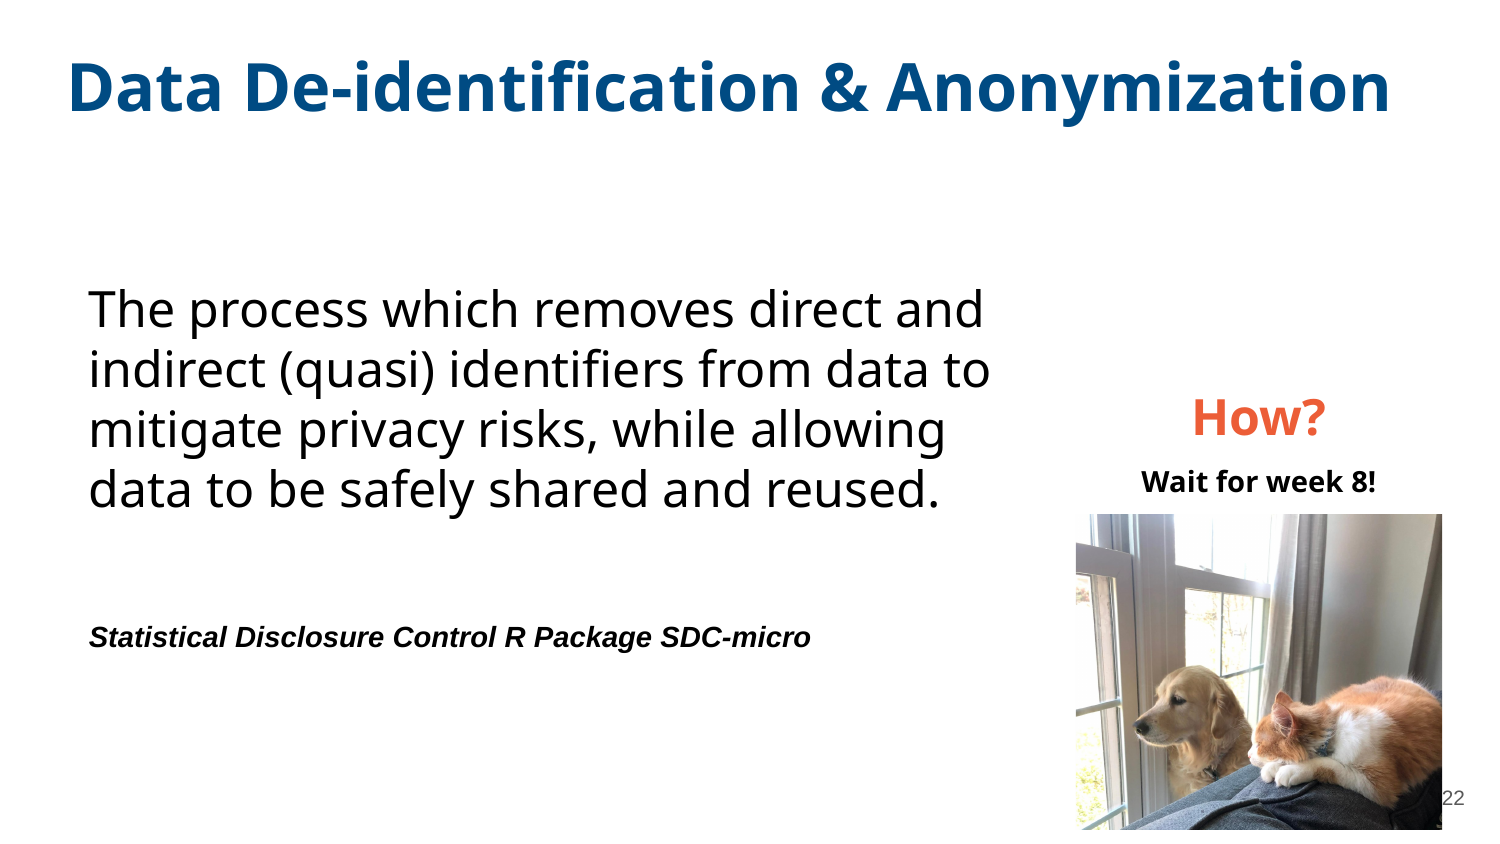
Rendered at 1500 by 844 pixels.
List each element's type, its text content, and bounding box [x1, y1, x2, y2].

text_box How? [1068, 370, 1450, 460]
text_box Data De-identification & Anonymization [51, 38, 1449, 133]
text_box Wait for week 8! [1082, 460, 1436, 512]
slide_number ‹#› [1447, 764, 1480, 830]
text_box The process which removes direct and indirect (quasi) identifiers from data to mitigate privacy risks, while allowing data to be safely shared and reused. [73, 262, 1034, 533]
text_box Statistical Disclosure Control R Package SDC-micro [73, 603, 850, 669]
picture [1075, 513, 1443, 830]
